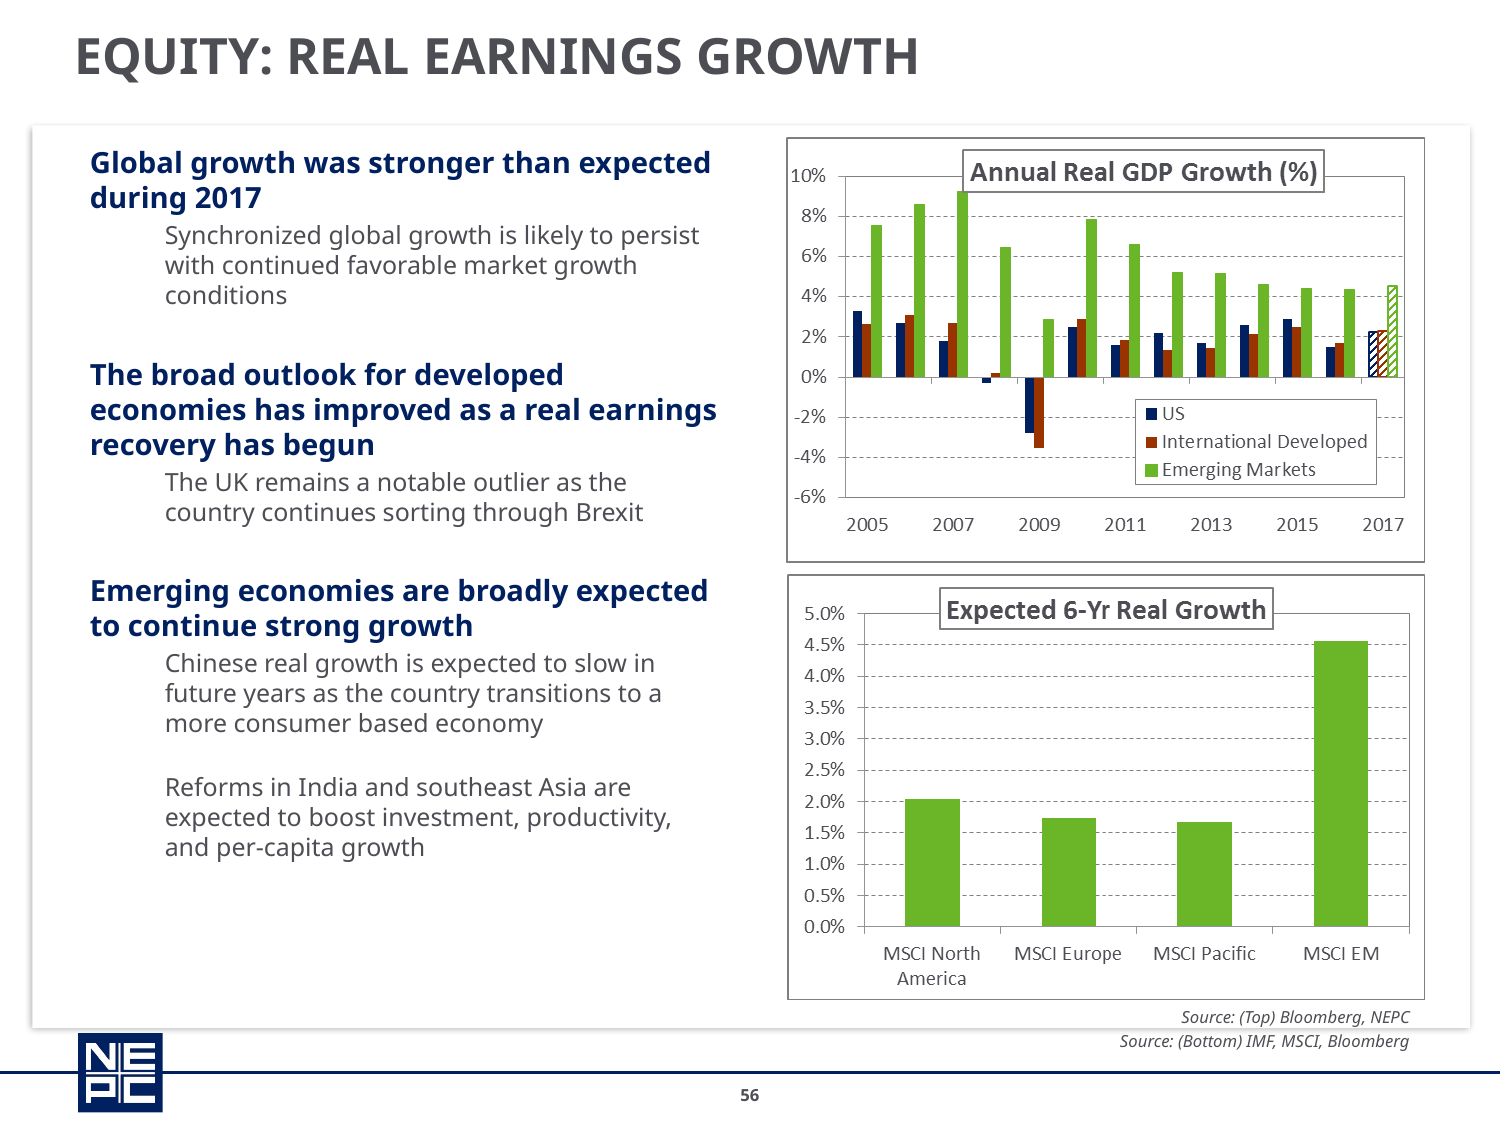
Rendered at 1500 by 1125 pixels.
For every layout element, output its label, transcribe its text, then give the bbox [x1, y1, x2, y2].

slide_number 56 [575, 1077, 925, 1113]
list Source: (Top) Bloomberg, NEPC Source: (Bottom) IMF, MSCI, Bloomberg [786, 1008, 1425, 1050]
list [787, 574, 1425, 1001]
picture [86, 1043, 155, 1103]
title Equity: Real Earnings Growth [59, 17, 1410, 88]
list Global growth was stronger than expected during 2017 Synchronized global growth is likely to persist with continued favorable market growth conditions The broad outlook for developed economies has improved as a real earnings recovery has begun The UK remains a notable outlier as the country continues sorting through Brexit Emerging economies are broadly expected to continue strong growth Chinese real growth is expected to slow in future years as the country transitions to a more consumer based economy Reforms in India and southeast Asia are expected to boost investment, productivity, and per-capita growth [75, 137, 737, 1038]
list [786, 137, 1426, 563]
